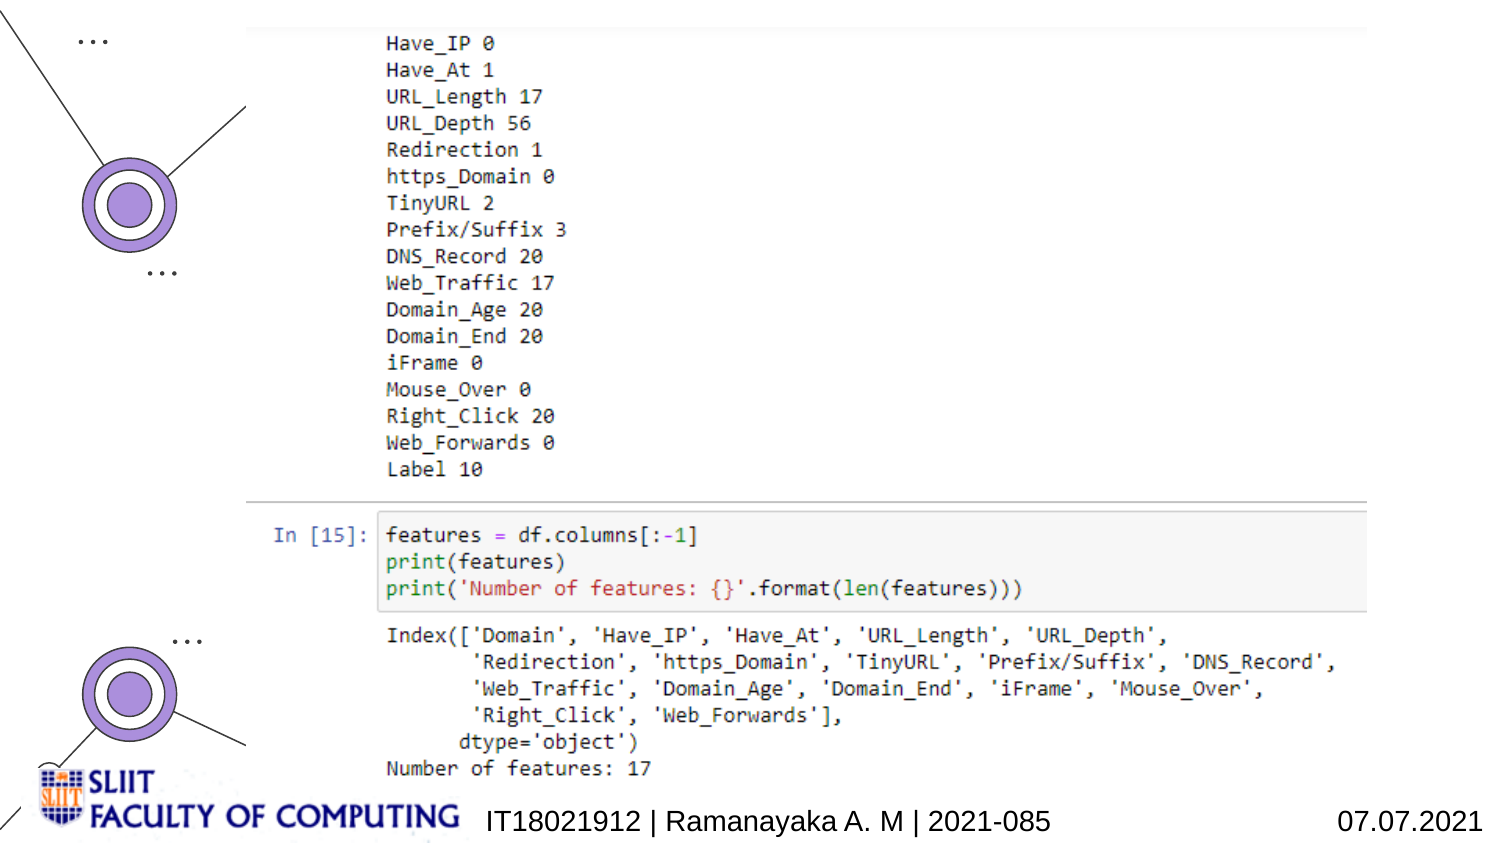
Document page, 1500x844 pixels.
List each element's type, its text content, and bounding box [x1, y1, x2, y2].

text_box IT18021912 | Ramanayaka A. M | 2021-085 07.07.2021 [476, 795, 1500, 844]
picture [20, 27, 1367, 844]
